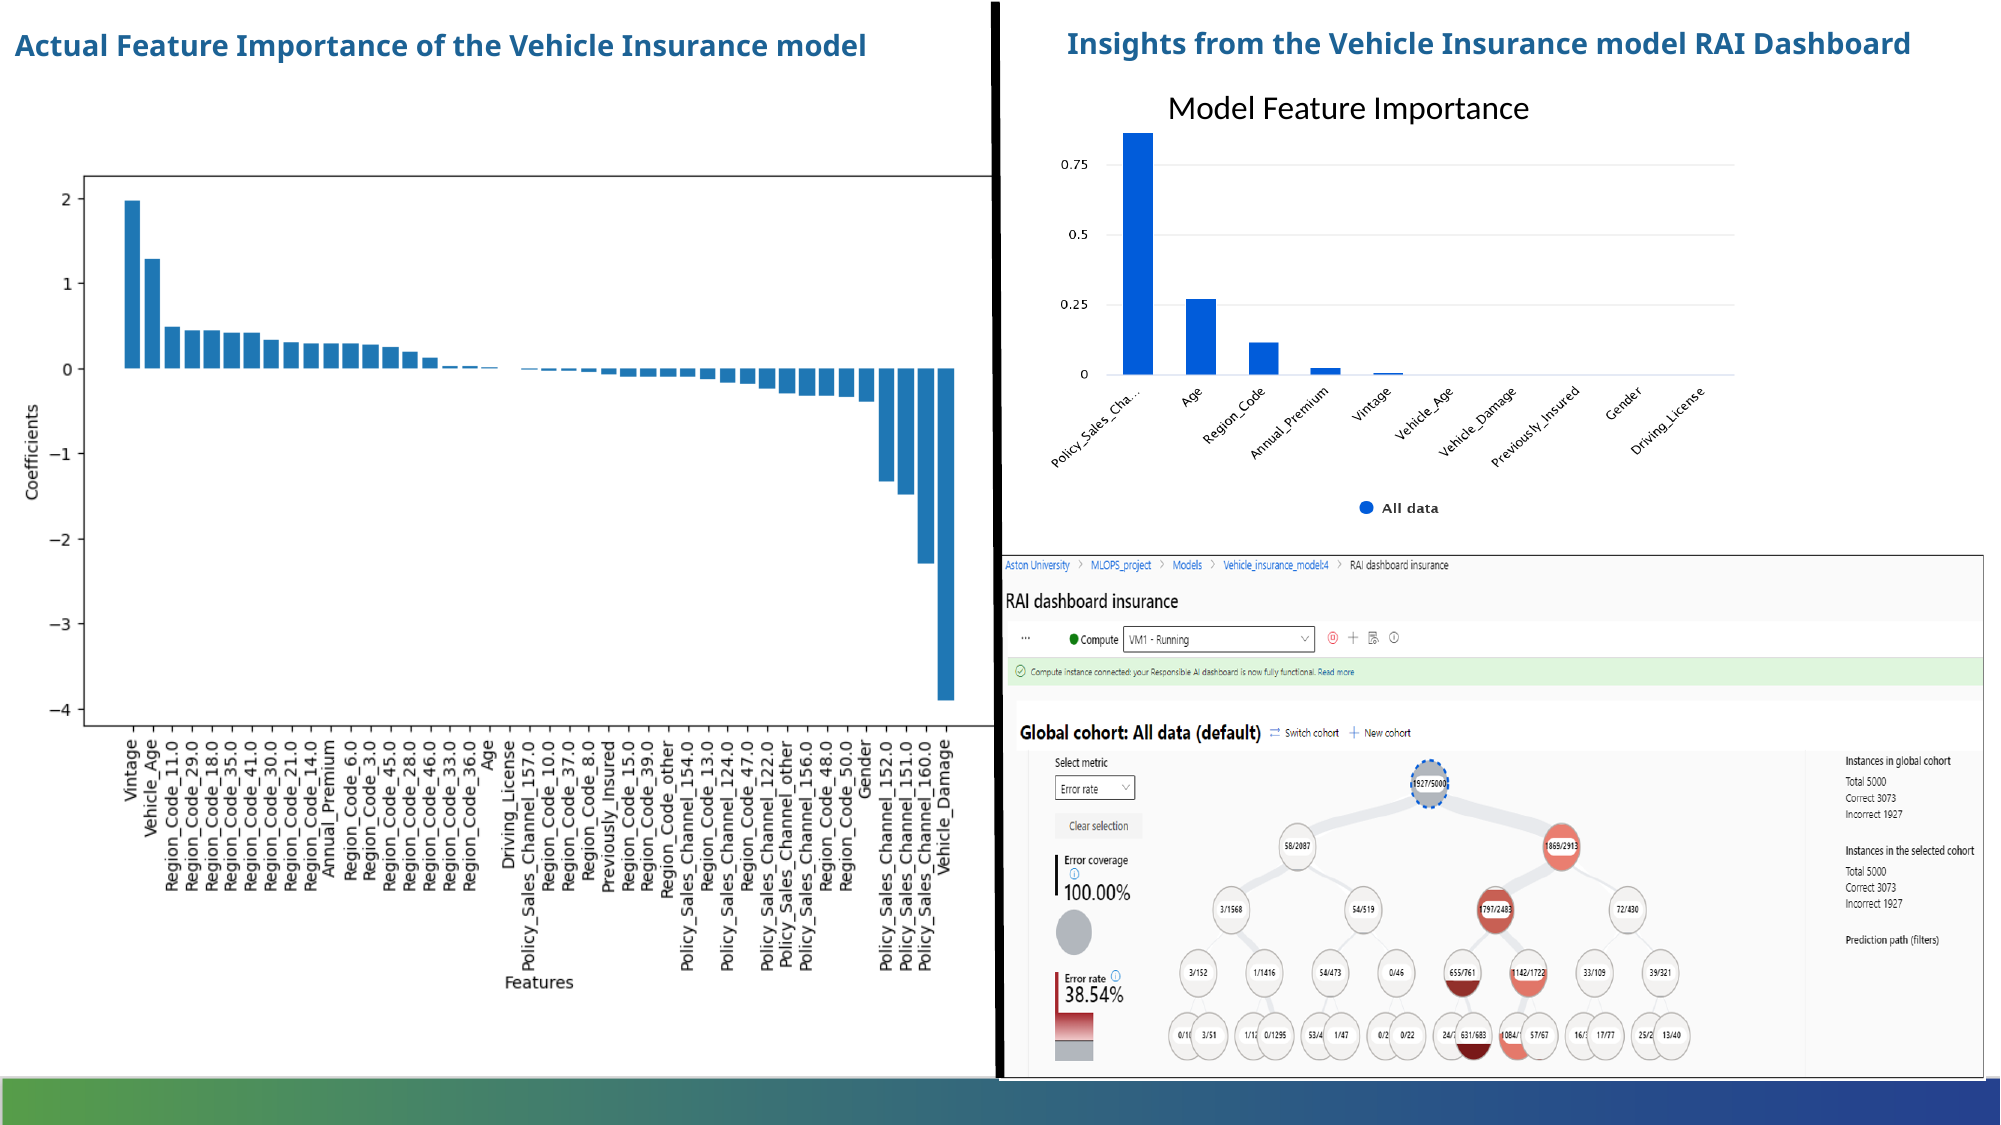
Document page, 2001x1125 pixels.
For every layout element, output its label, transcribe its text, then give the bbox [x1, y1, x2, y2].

picture [1041, 102, 1753, 539]
picture [0, 174, 2000, 1125]
text_box Actual Feature Importance of the Vehicle Insurance model [0, 20, 991, 70]
text_box Insights from the Vehicle Insurance model RAI Dashboard [1001, 17, 2000, 68]
picture [20, 174, 995, 1003]
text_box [995, 1, 1001, 1078]
text_box Model Feature Importance [1153, 78, 2000, 134]
